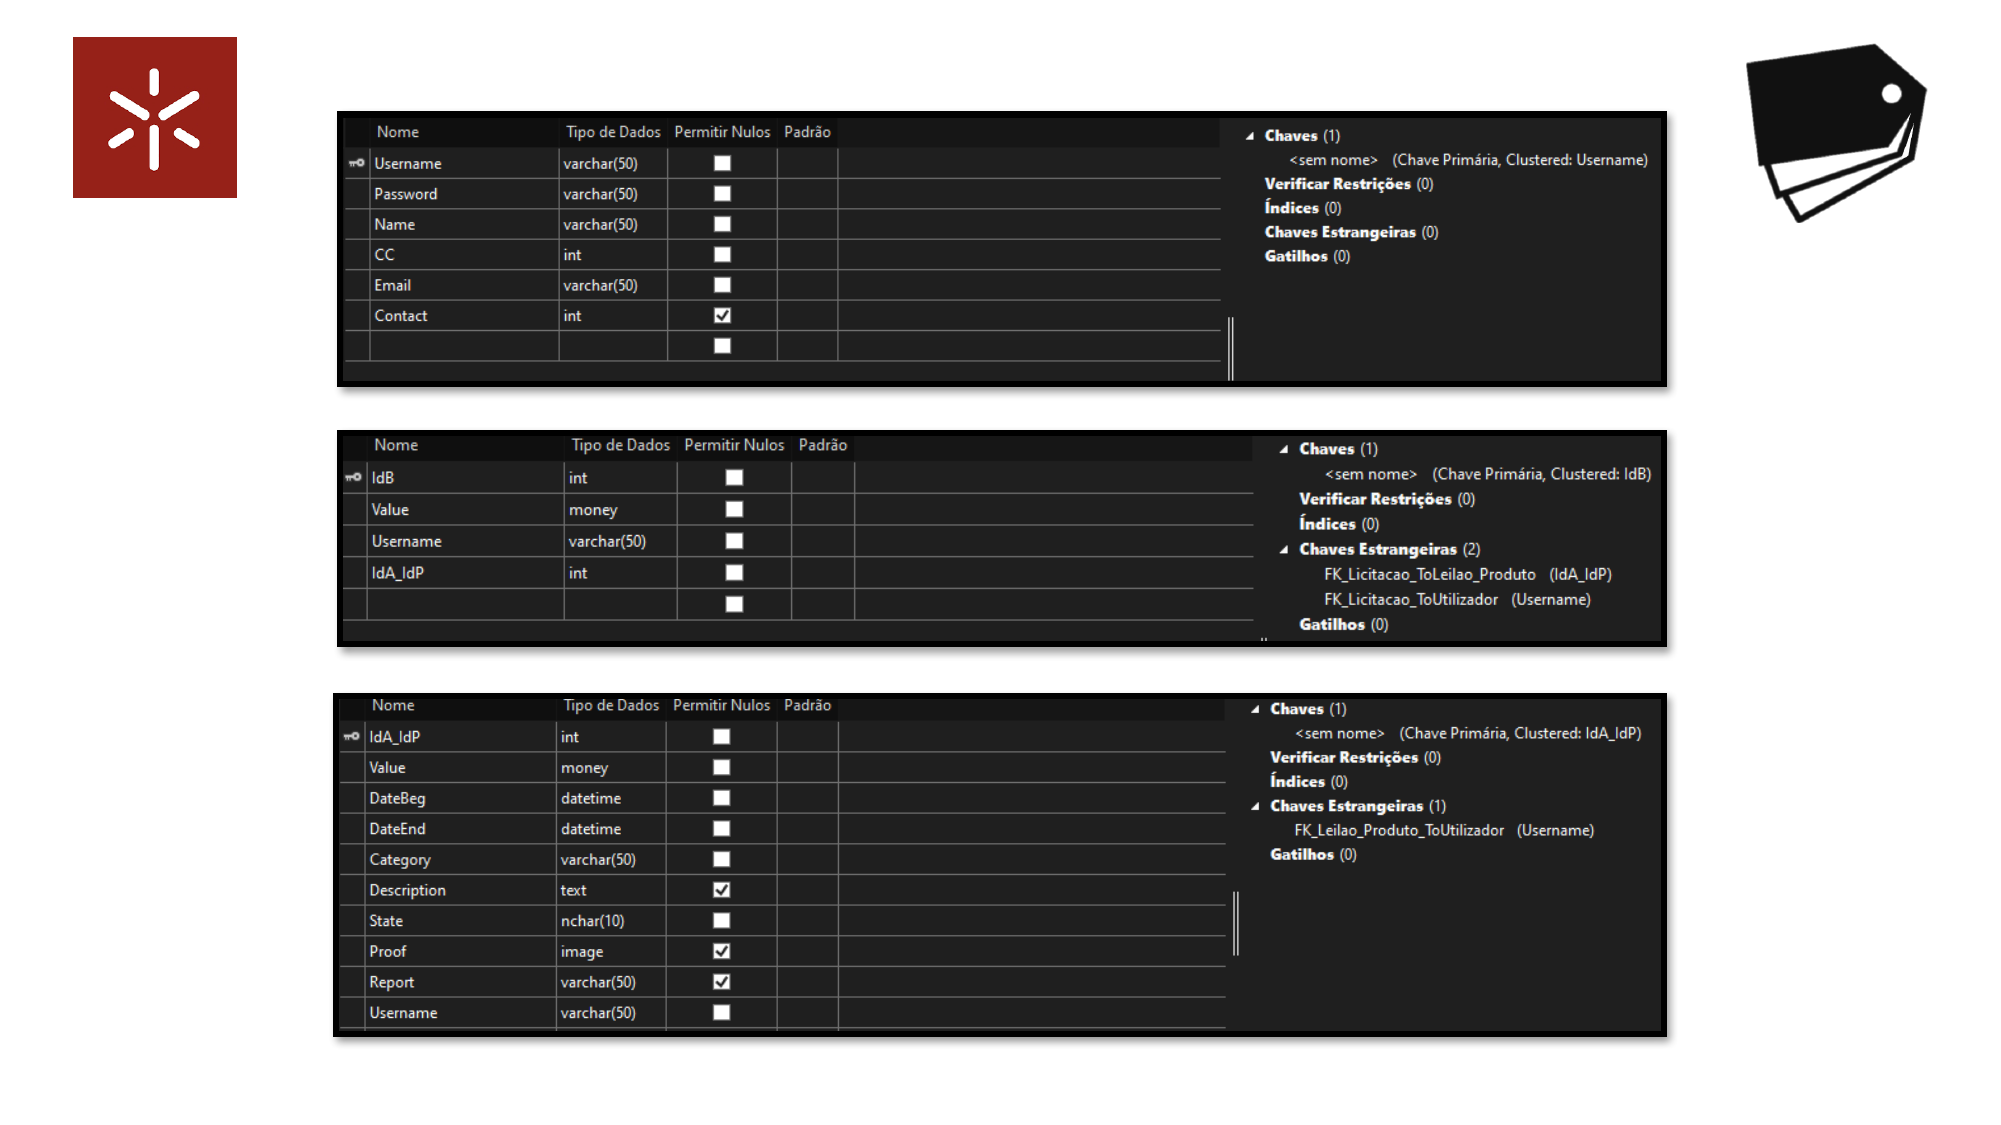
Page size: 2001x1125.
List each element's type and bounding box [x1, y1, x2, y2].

picture [343, 436, 1661, 642]
picture [343, 0, 2000, 406]
picture [338, 699, 1661, 1032]
picture [73, 37, 237, 198]
